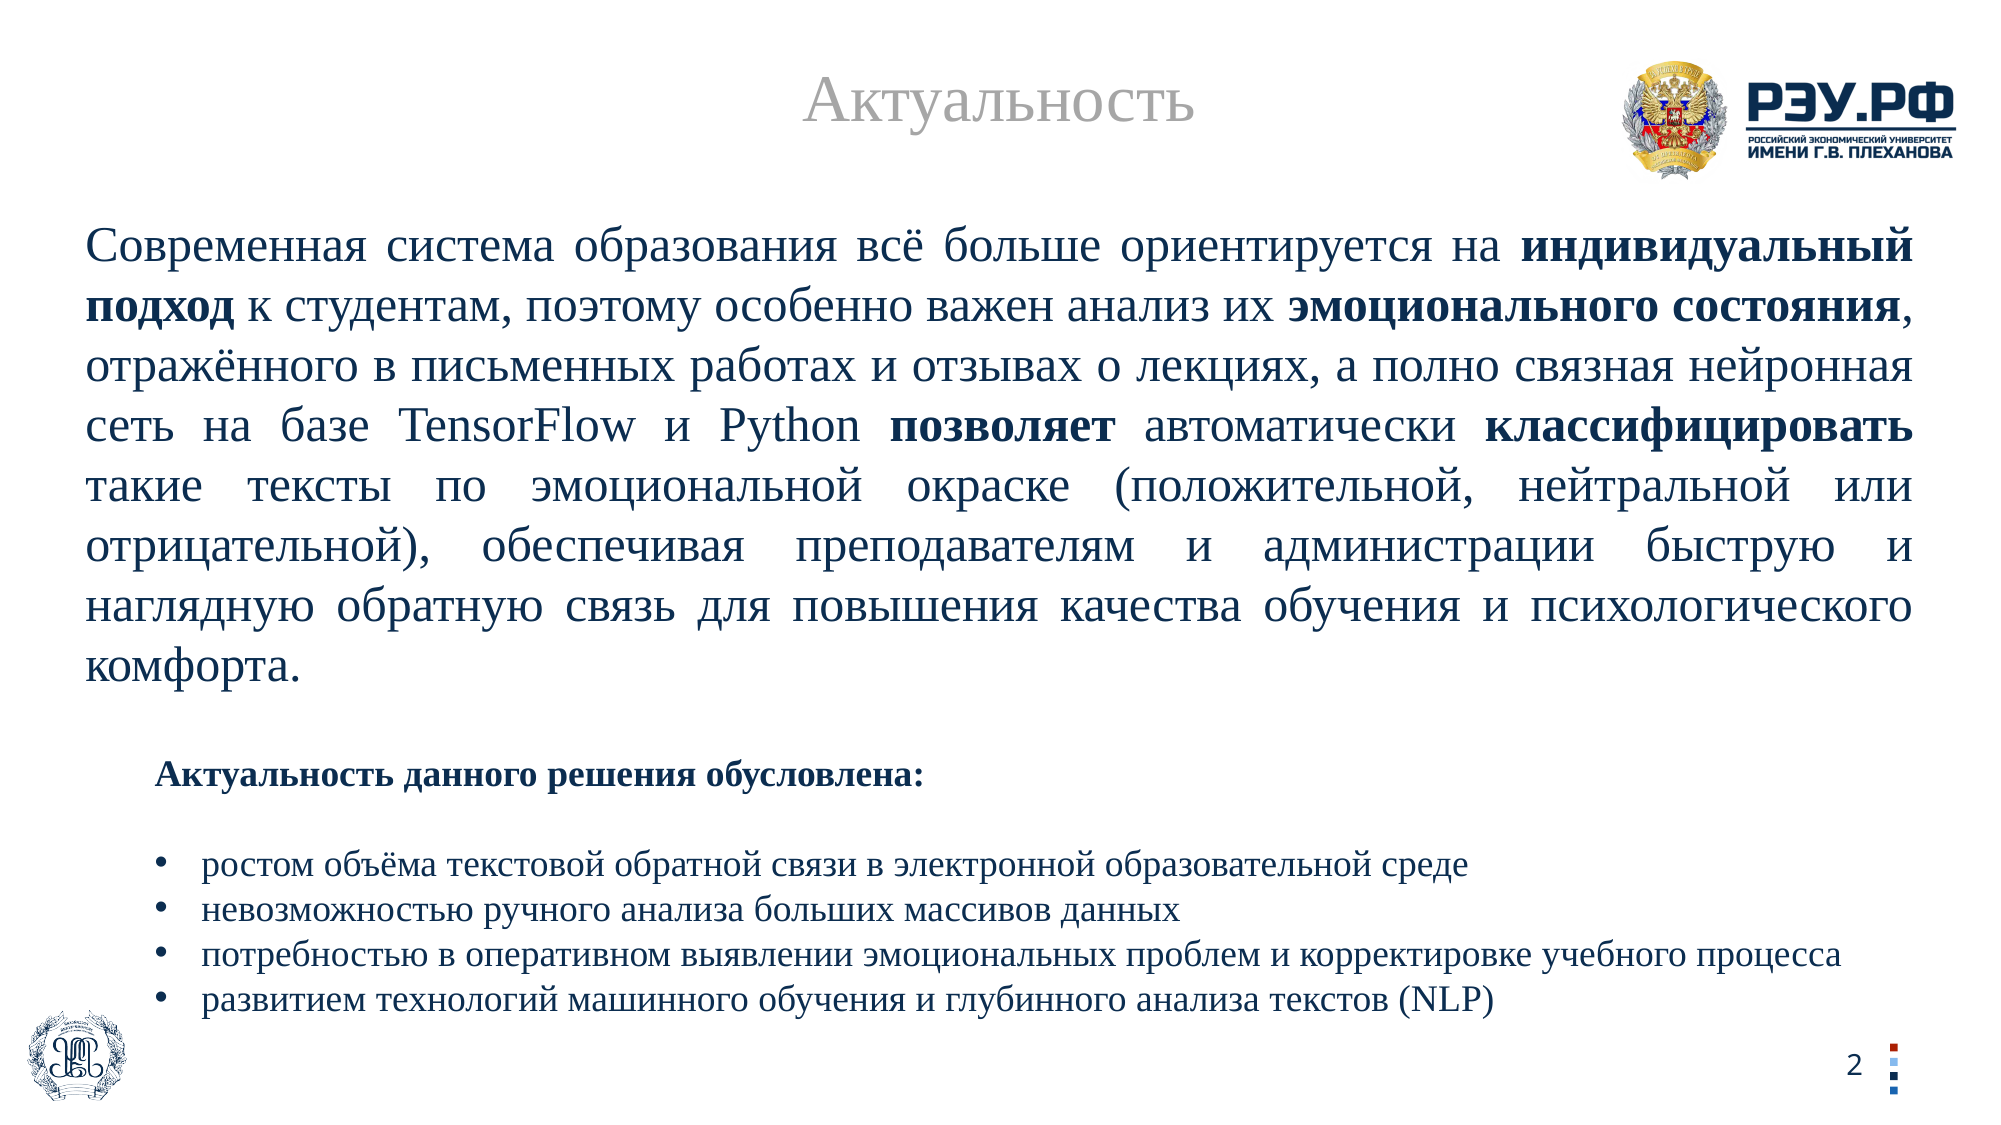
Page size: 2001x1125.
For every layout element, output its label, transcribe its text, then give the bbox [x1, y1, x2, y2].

text_box Актуальность данного решения обусловлена: ростом объёма текстовой обратной связи в электронной образовательной среде невозможностью ручного анализа больших массивов данных потребностью в оперативном выявлении эмоциональных проблем и корректировке учебного процесса развитием технологий машинного обучения и глубинного анализа текстов (NLP) [139, 741, 1929, 1027]
text_box Современная система образования всё больше ориентируется на индивидуальный подход к студентам, поэтому особенно важен анализ их эмоционального состояния, отражённого в письменных работах и отзывах о лекциях, а полно связная нейронная сеть на базе TensorFlow и Python позволяет автоматически классифицировать такие тексты по эмоциональной окраске (положительной, нейтральной или отрицательной), обеспечивая преподавателям и администрации быструю и наглядную обратную связь для повышения качества обучения и психологического комфорта. [70, 203, 1929, 699]
text_box Актуальность [787, 47, 1212, 143]
picture [1604, 20, 1973, 228]
picture [27, 1010, 127, 1101]
